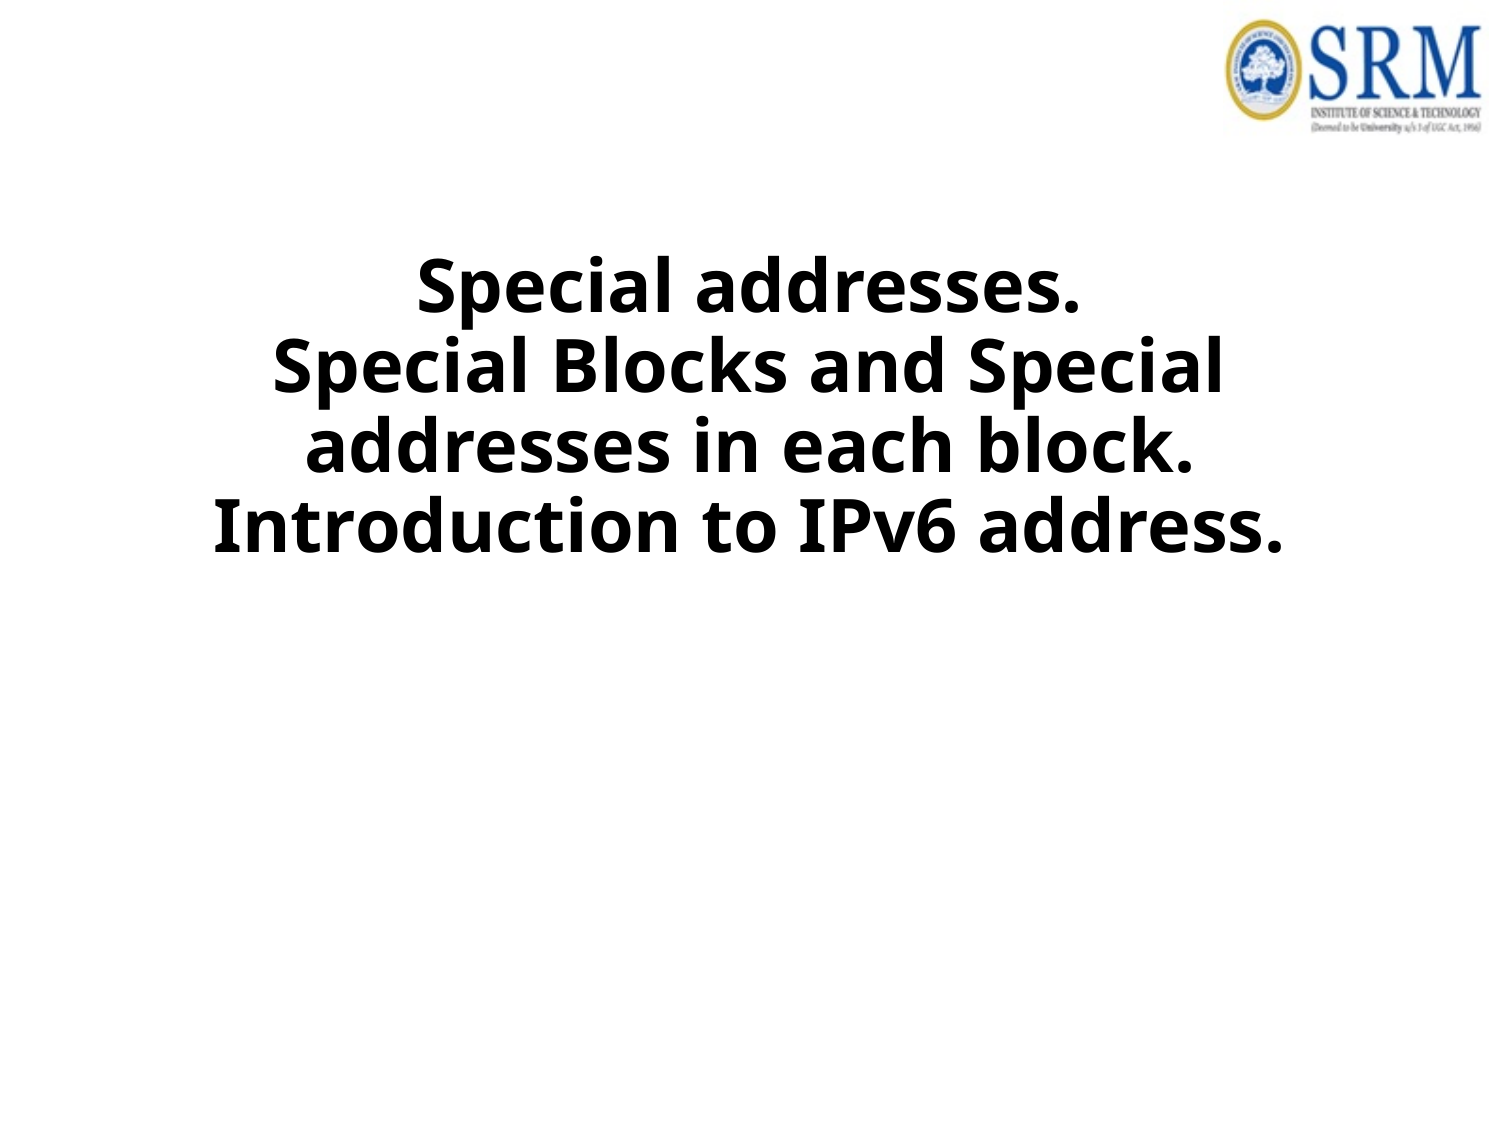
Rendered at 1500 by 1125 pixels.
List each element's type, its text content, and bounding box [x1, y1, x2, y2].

title Special addresses. Special Blocks and Special addresses in each block. Introduction to IPv6 address. [187, 184, 1313, 576]
picture [1223, 0, 1489, 149]
